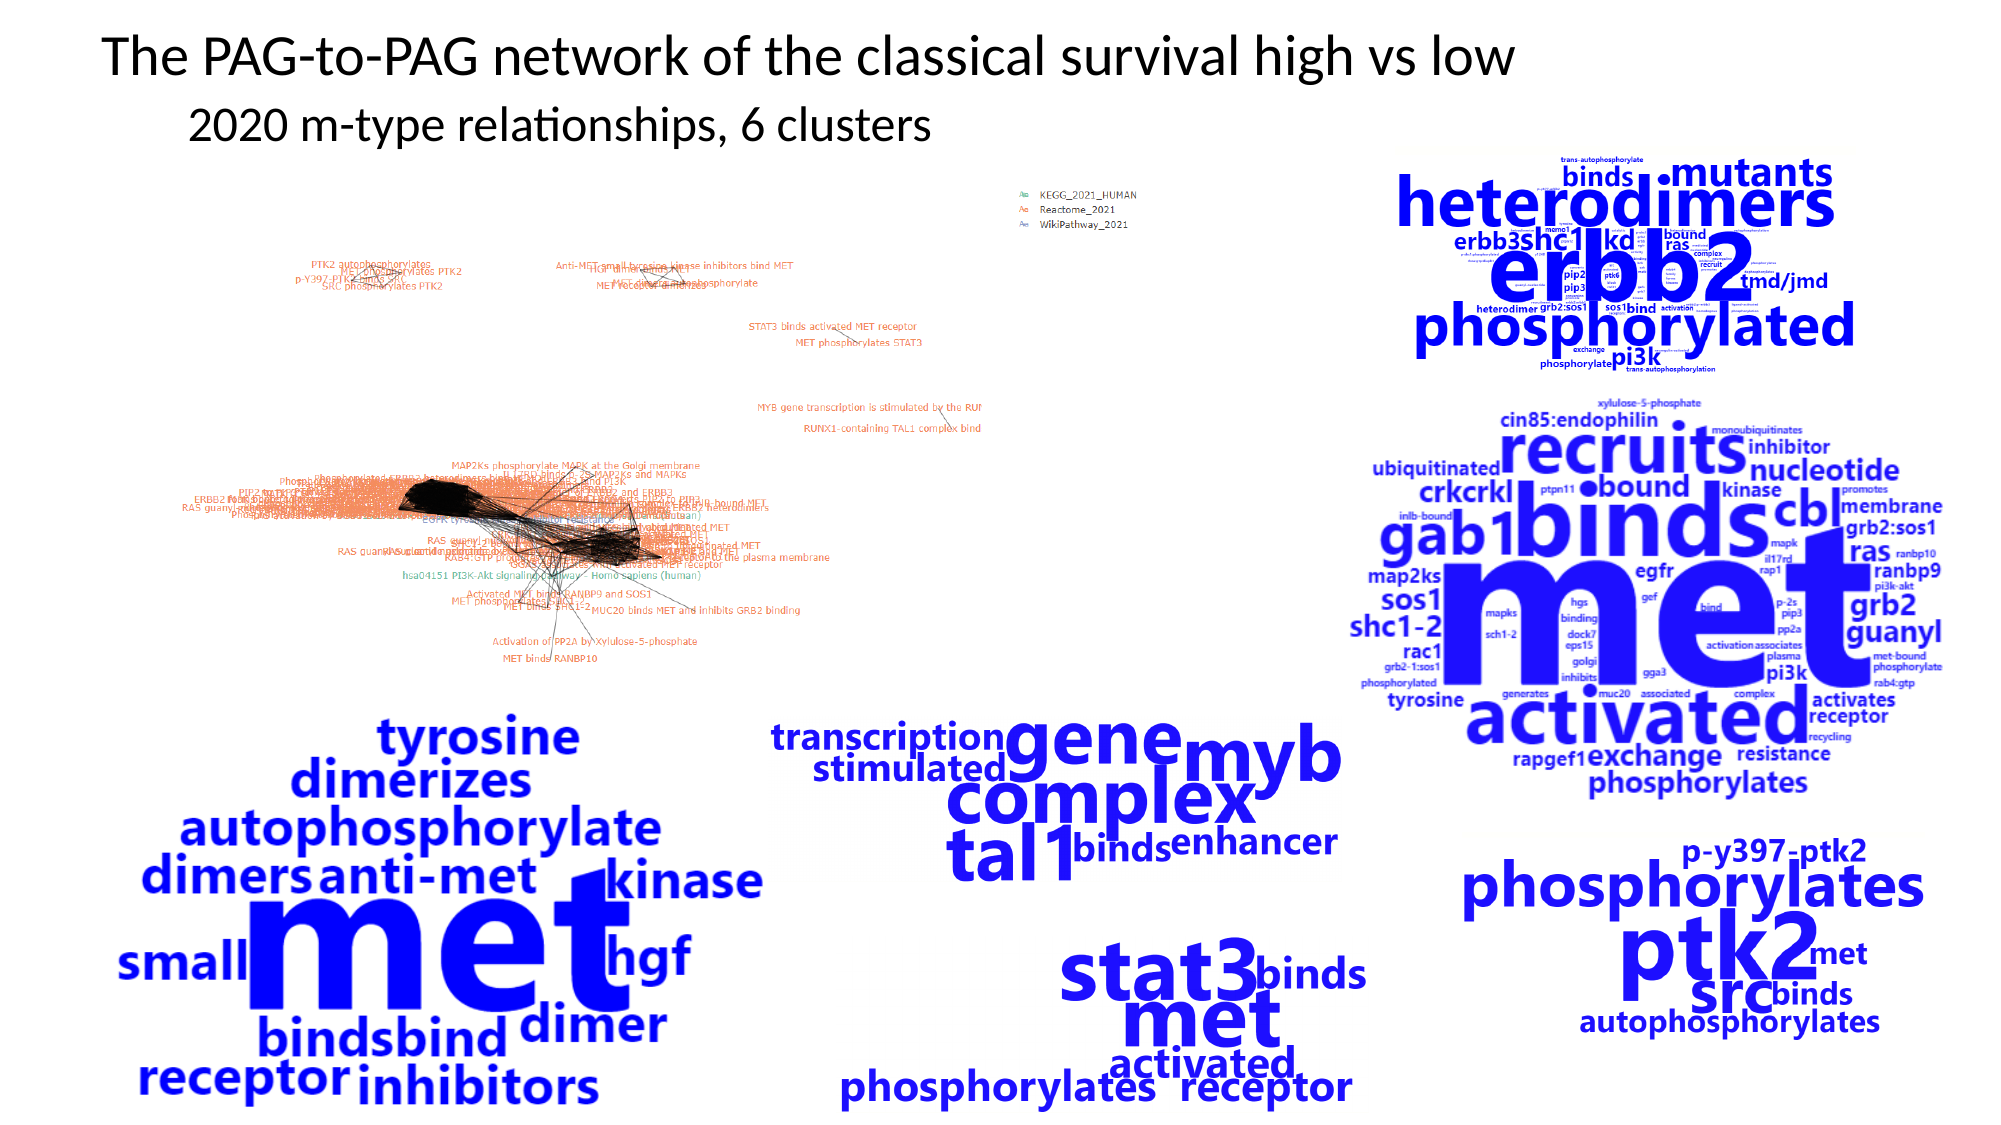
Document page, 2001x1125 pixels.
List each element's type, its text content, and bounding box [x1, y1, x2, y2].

picture [113, 392, 1963, 1108]
picture [1462, 832, 1925, 1042]
picture [836, 936, 1369, 1113]
picture [179, 188, 1139, 668]
list The PAG-to-PAG network of the classical survival high vs low 2020 m-type relationships, 6 clusters [86, 17, 1812, 171]
picture [1395, 146, 1856, 373]
